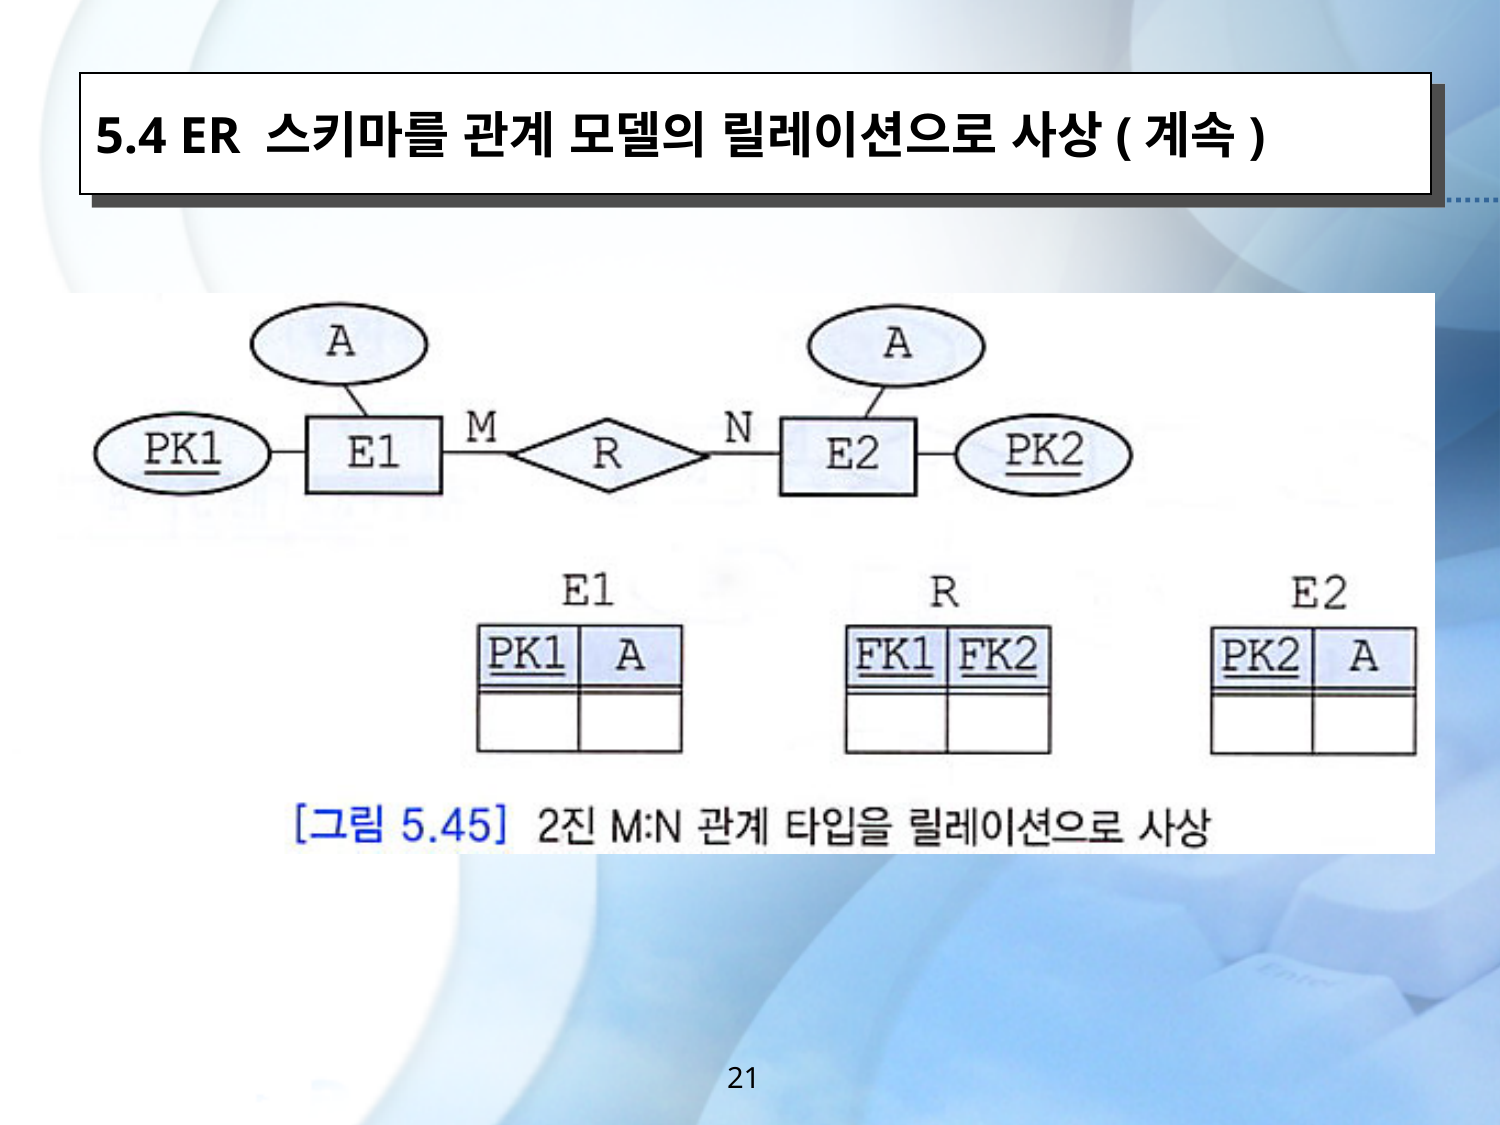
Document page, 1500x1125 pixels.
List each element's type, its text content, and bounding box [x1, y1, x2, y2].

picture [0, 0, 1500, 1125]
text_box 5.4 ER 스키마를 관계 모델의 릴레이션으로 사상(계속) [80, 72, 1431, 194]
slide_number 21 [612, 1051, 876, 1107]
